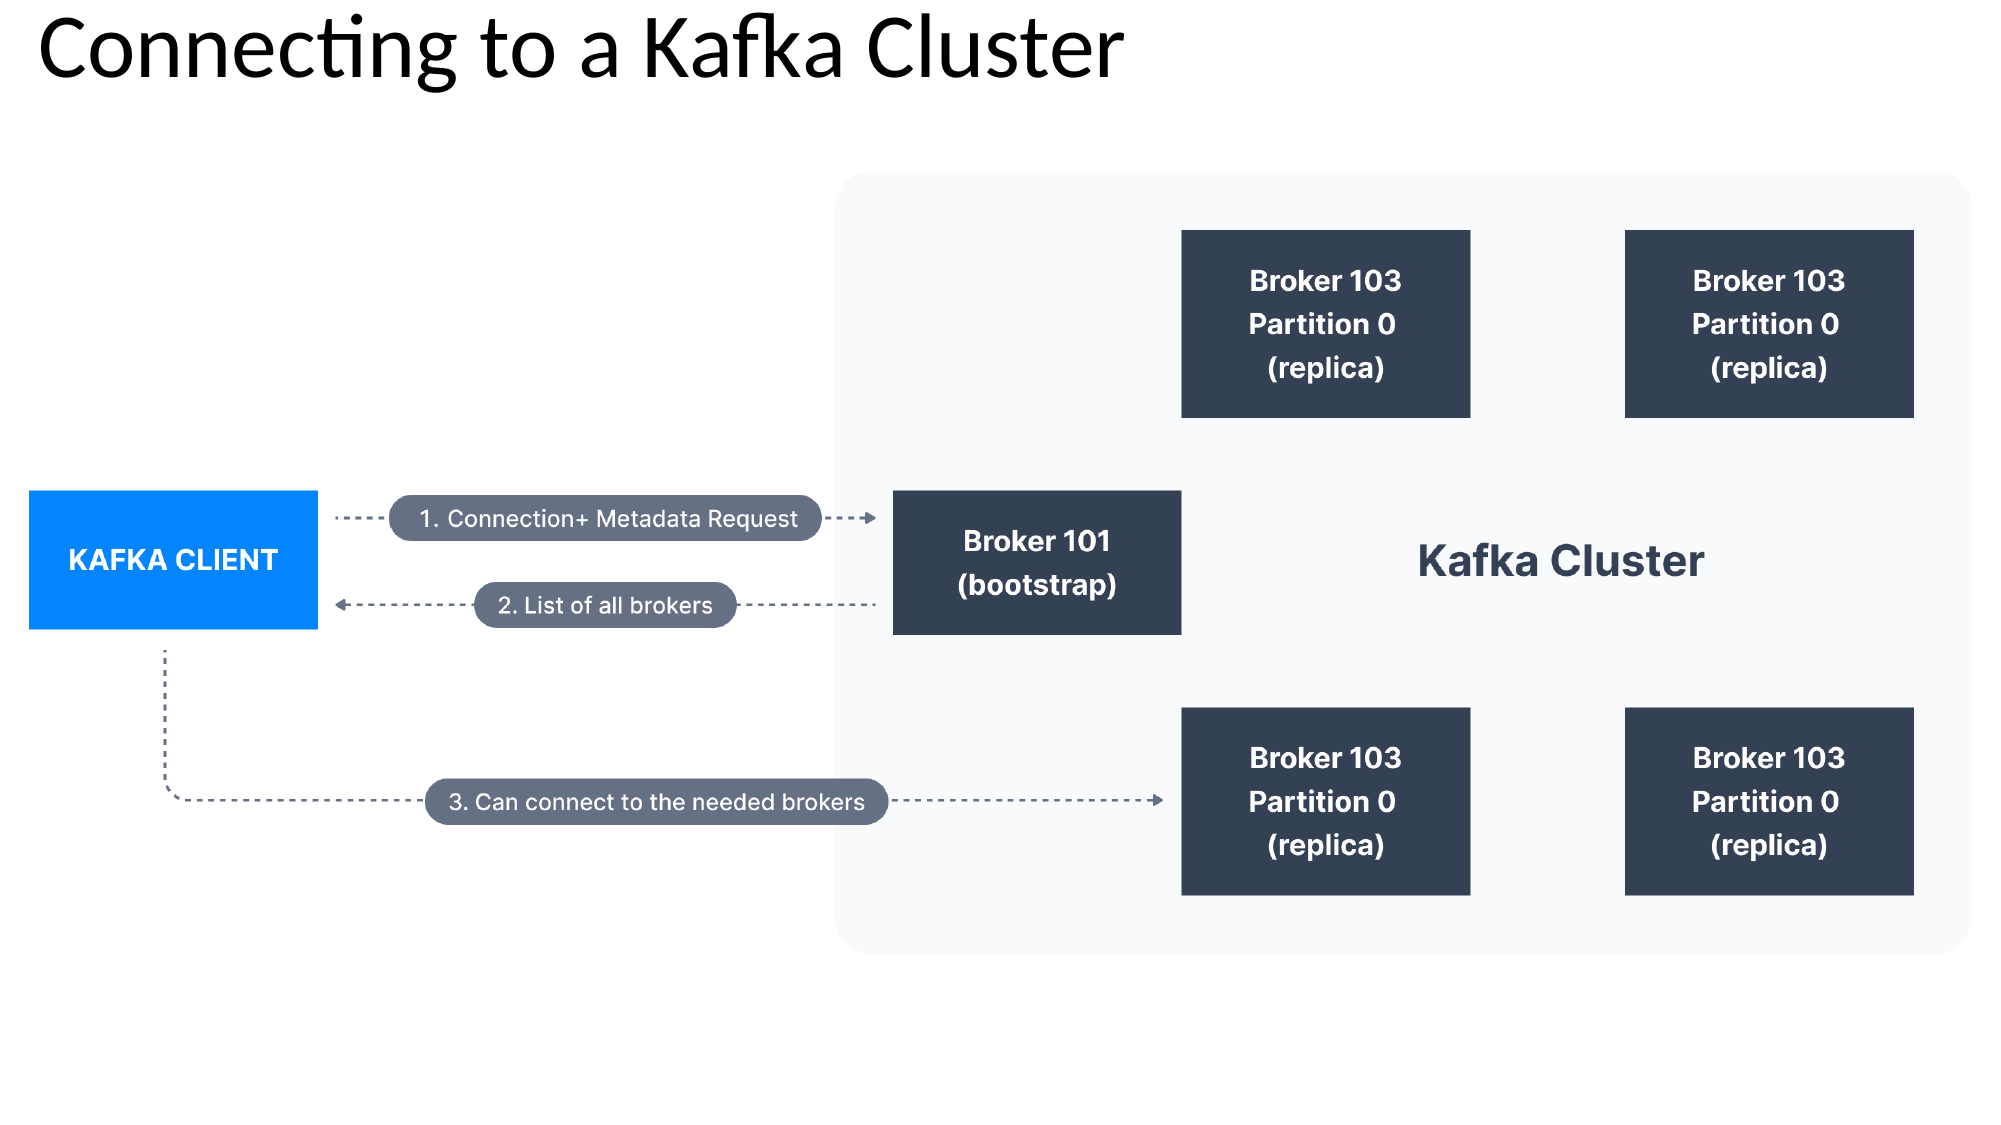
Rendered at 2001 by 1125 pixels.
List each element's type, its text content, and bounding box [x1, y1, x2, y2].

title Connecting to a Kafka Cluster [23, 0, 1979, 96]
picture [0, 143, 2000, 982]
